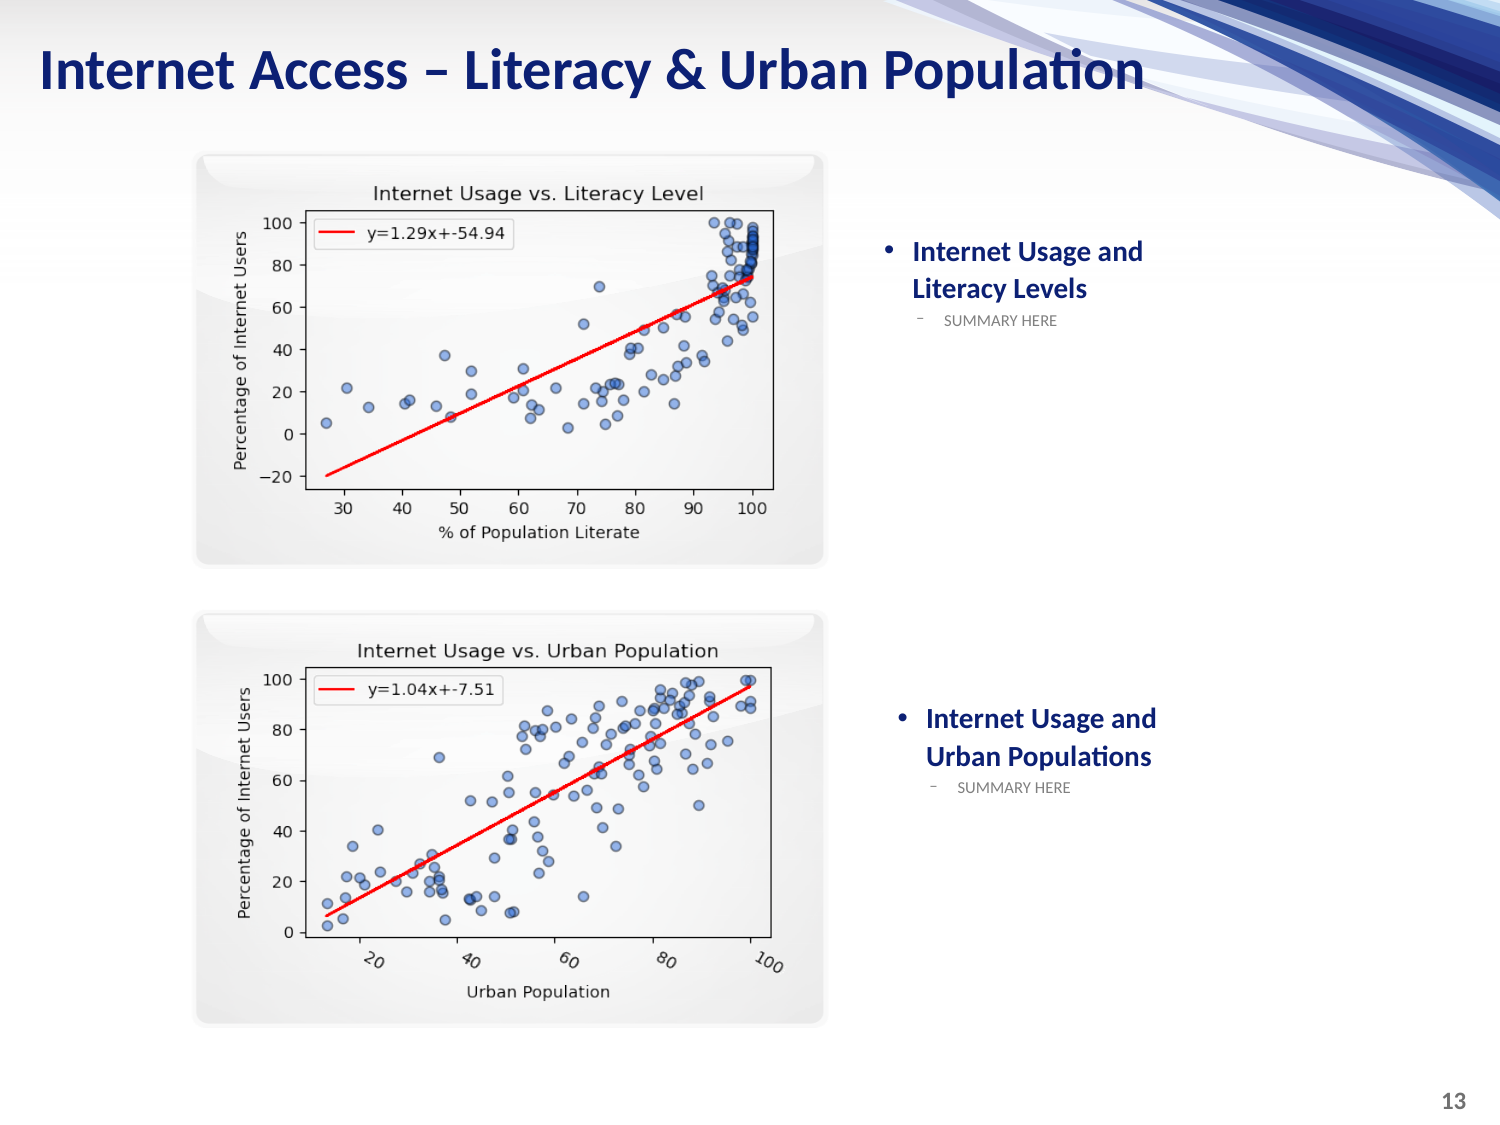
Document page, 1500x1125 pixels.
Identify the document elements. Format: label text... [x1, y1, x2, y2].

text_box Internet Usage and Urban Populations SUMMARY HERE [882, 689, 1311, 805]
picture [0, 0, 1500, 1125]
title Internet Access – Literacy & Urban Population [24, 37, 1417, 125]
text_box Internet Usage and Literacy Levels SUMMARY HERE [869, 222, 1298, 337]
